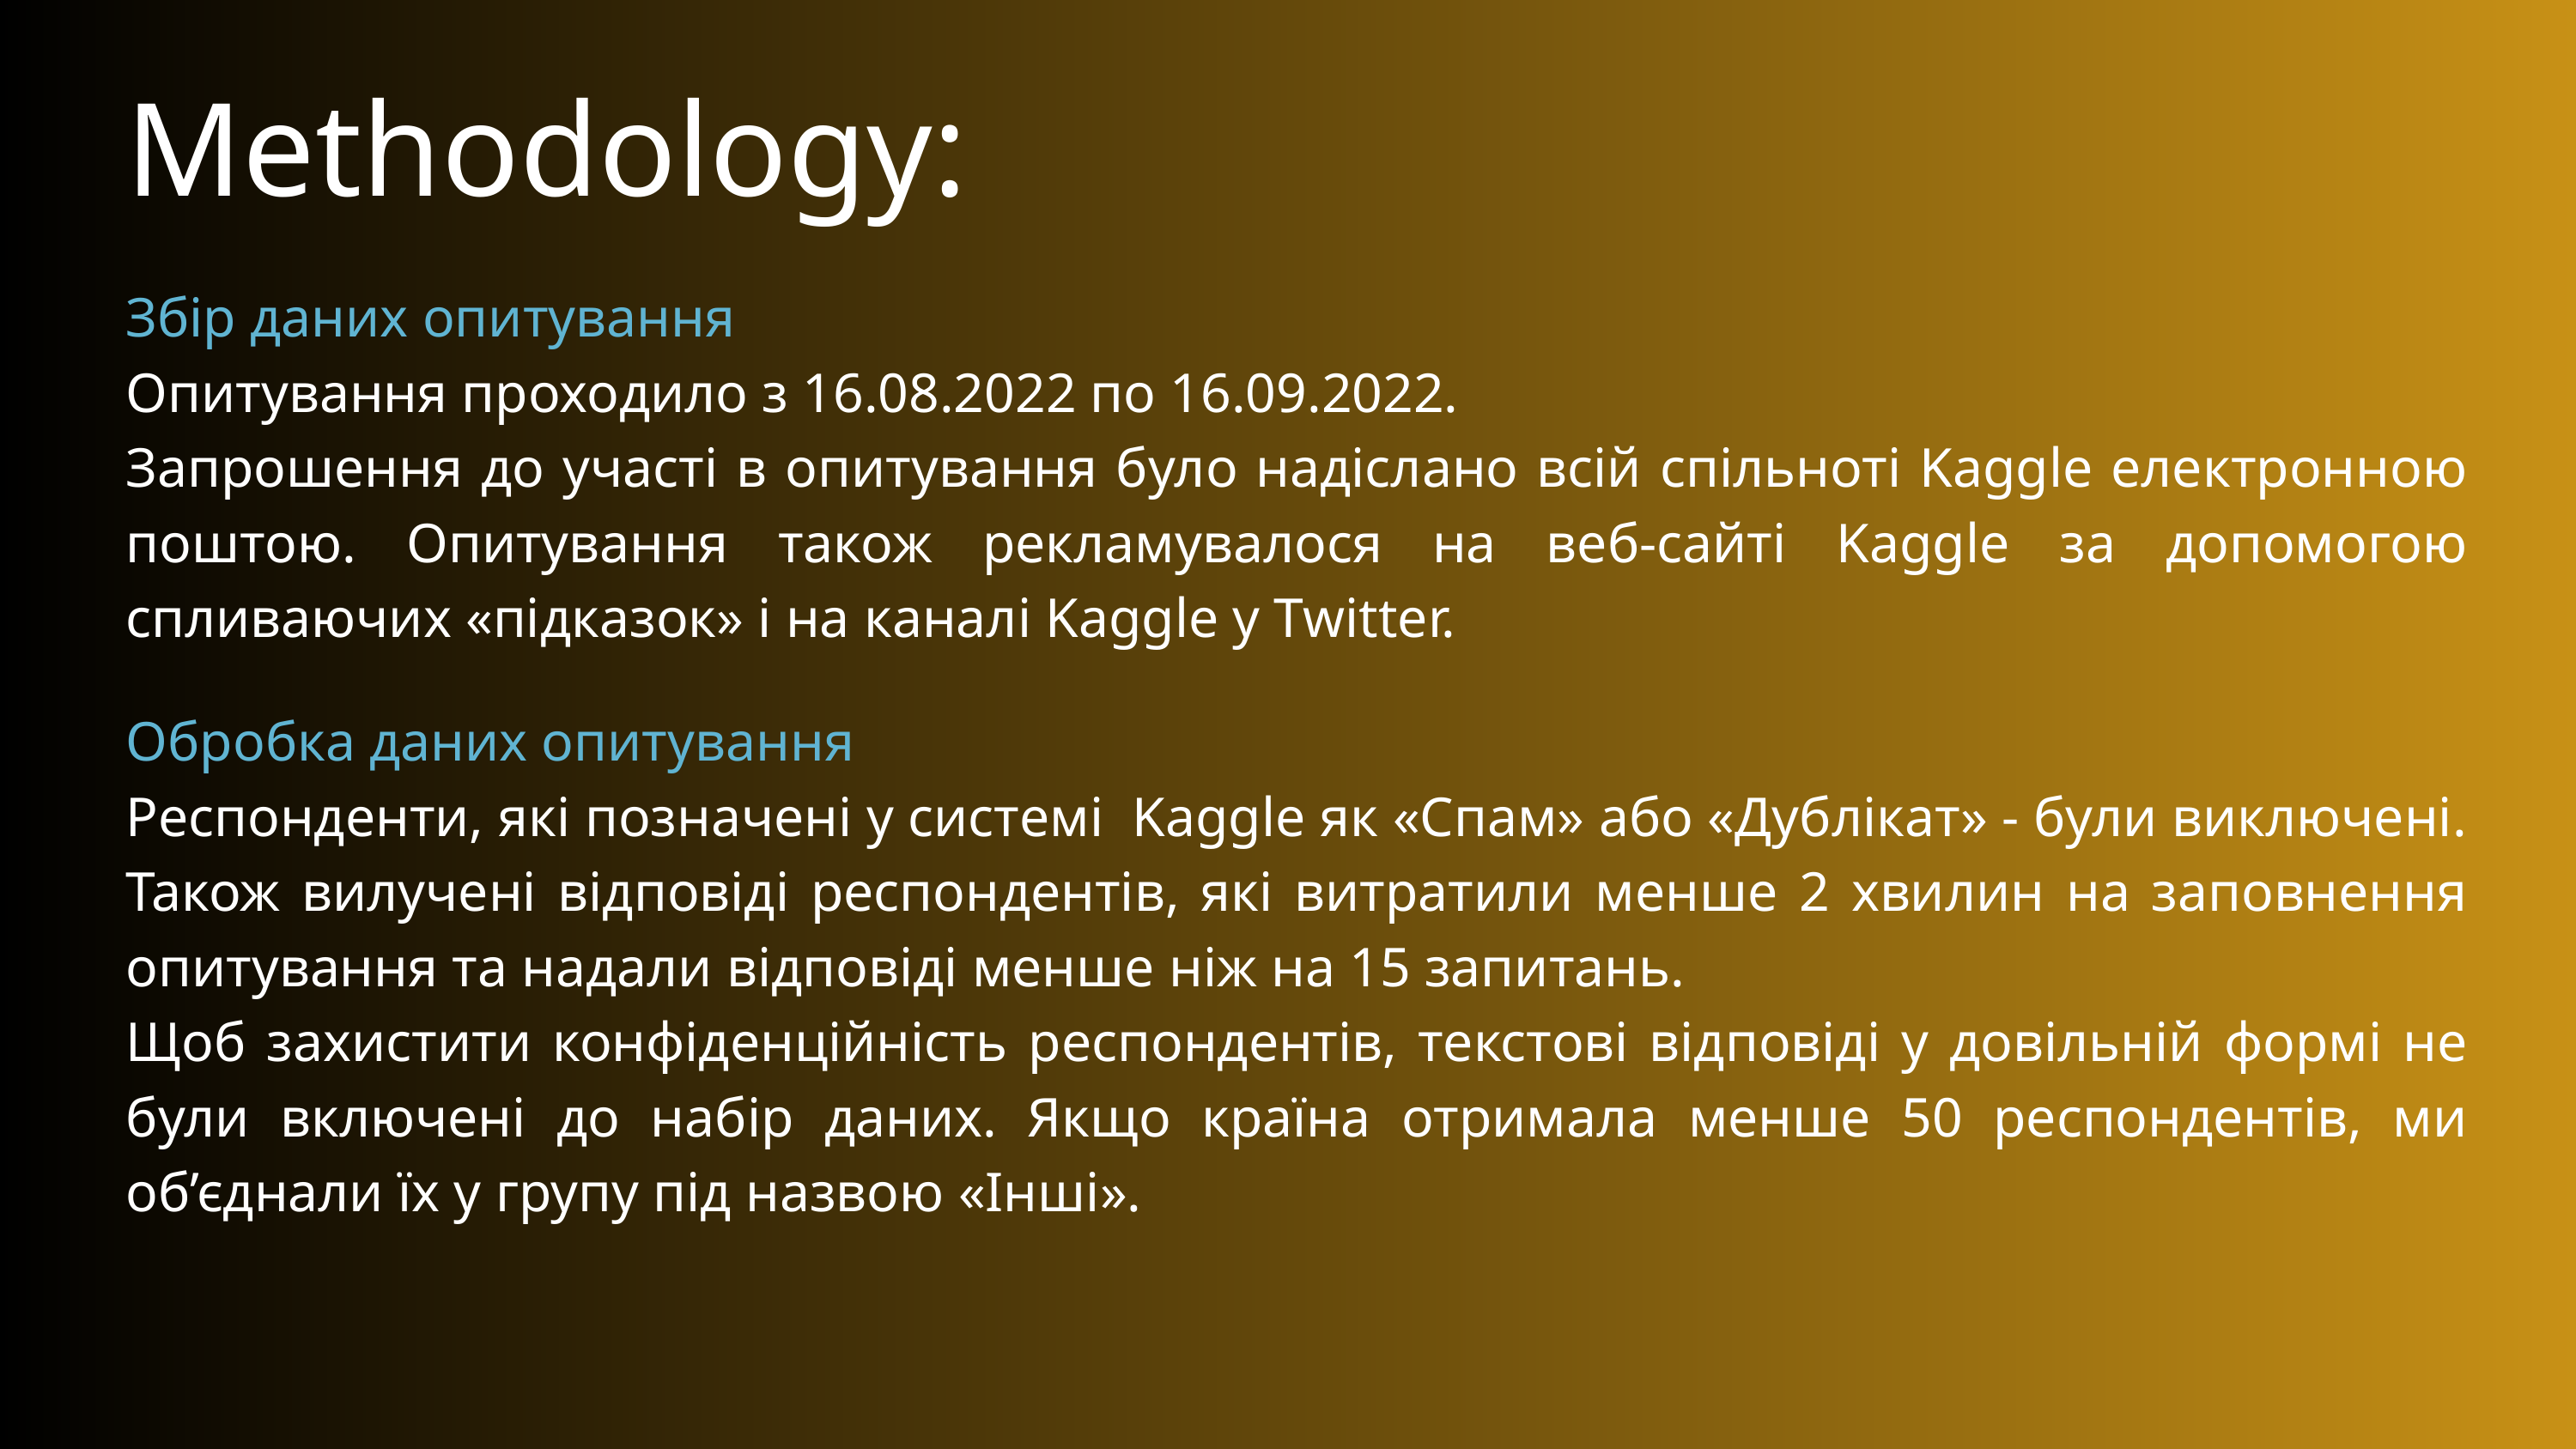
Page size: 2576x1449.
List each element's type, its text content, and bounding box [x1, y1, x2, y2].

text_box Methodology: [125, 76, 1054, 222]
text_box Збір даних опитування Опитування проходило з 16.08.2022 по 16.09.2022. Запрошення до участі в опитування було надіслано всій спільноті Kaggle електронною поштою. Опитування також рекламувалося на веб-сайті Kaggle за допомогою спливаючих «підказок» і на каналі Kaggle у Twitter. [125, 272, 2470, 649]
text_box Обробка даних опитування Респонденти, які позначені у системі Kaggle як «Спам» або «Дублікат» - були виключені. Також вилучені відповіді респондентів, які витратили менше 2 хвилин на заповнення опитування та надали відповіді менше ніж на 15 запитань. Щоб захистити конфіденційність респондентів, текстові відповіді у довільній формі не були включені до набір даних. Якщо країна отримала менше 50 респондентів, ми об’єднали їх у групу під назвою «Інші». [125, 696, 2470, 1298]
